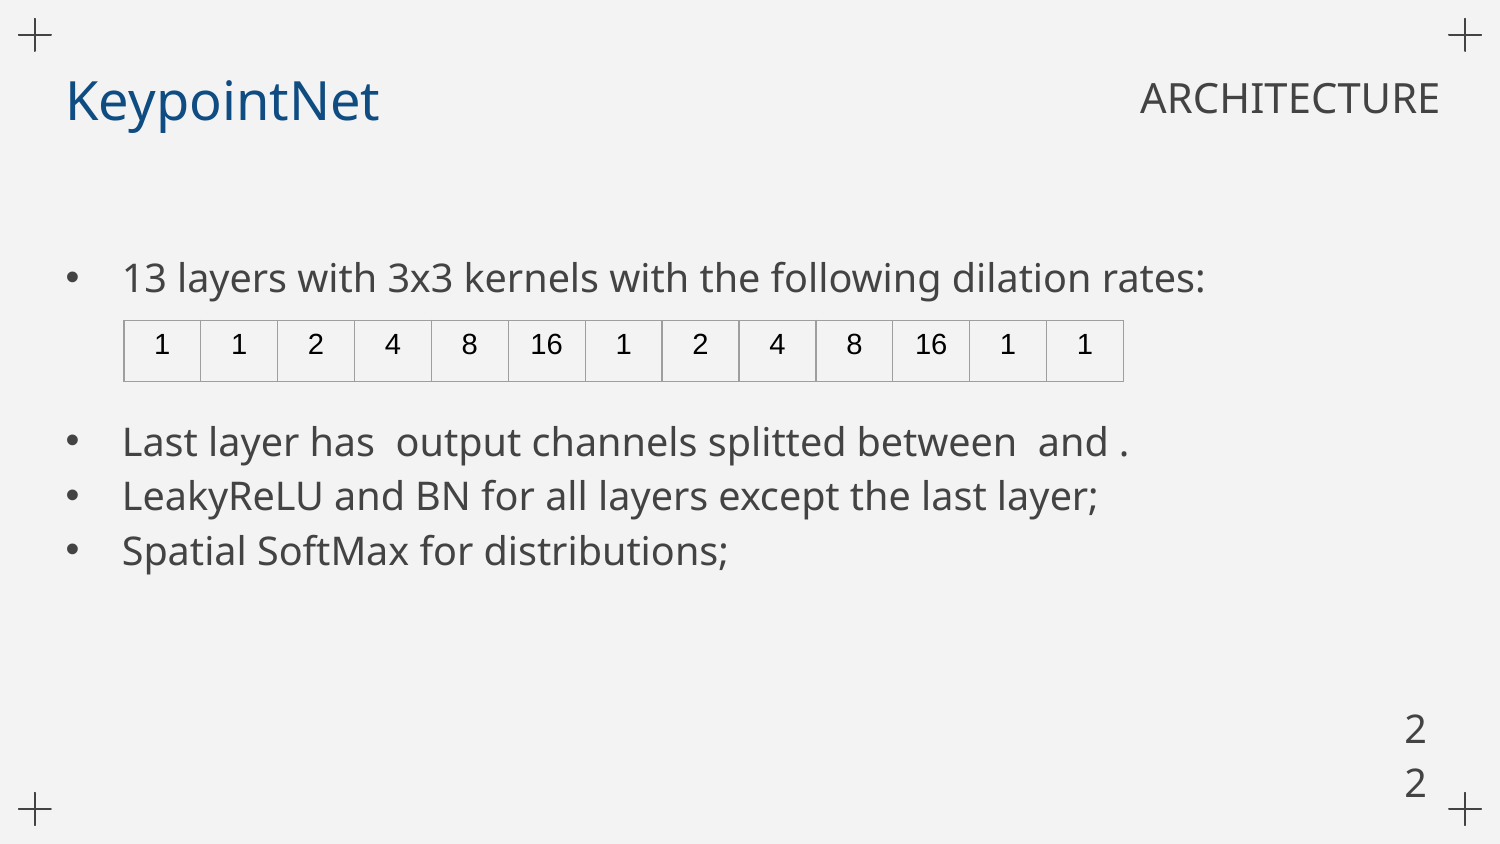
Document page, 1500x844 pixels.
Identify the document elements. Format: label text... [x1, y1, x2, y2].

table_header 2 [278, 321, 354, 381]
table_header 4 [355, 321, 431, 381]
table_header 1 [970, 321, 1046, 381]
table_header 1 [201, 321, 277, 381]
text_box [50, 180, 1500, 332]
title KeypointNet [50, 51, 612, 117]
text_box 22 [1389, 757, 1462, 844]
table_header 8 [817, 321, 892, 381]
table_header 1 [125, 321, 200, 381]
table_header 8 [432, 321, 508, 381]
table_header 1 [1047, 321, 1123, 381]
table_header 16 [509, 321, 585, 381]
table_header 2 [663, 321, 738, 381]
table_header 4 [740, 321, 815, 381]
table_header 1 [586, 321, 661, 381]
table_header 16 [893, 321, 969, 381]
text_box ARCHITECTURE [716, 57, 1456, 123]
text_box [50, 332, 1500, 413]
